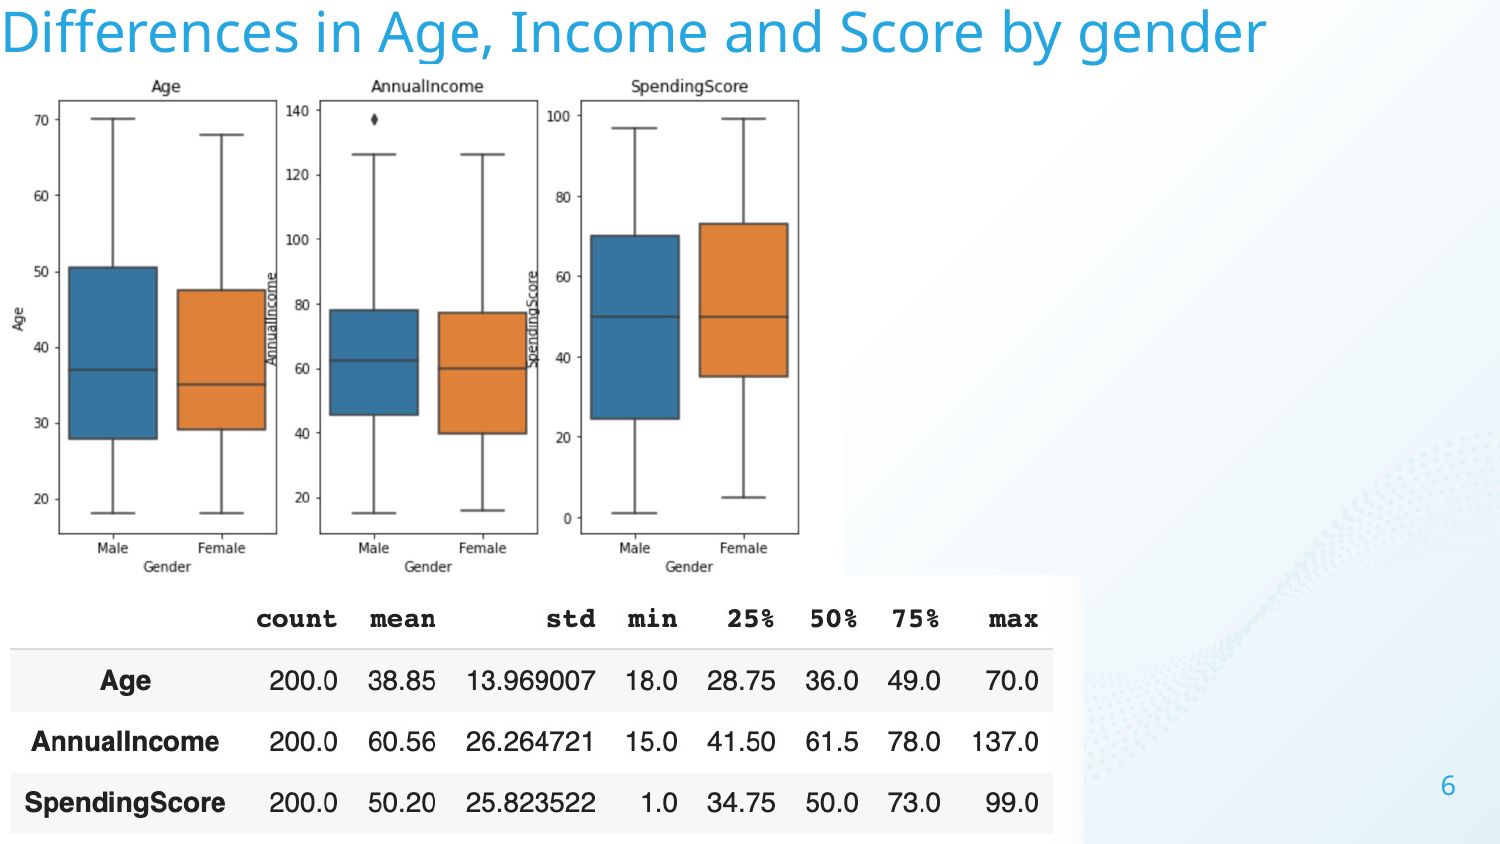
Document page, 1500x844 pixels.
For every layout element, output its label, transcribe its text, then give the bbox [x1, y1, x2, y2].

slide_number ‹#› [1366, 754, 1457, 819]
picture [0, 64, 1085, 844]
title Differences in Age, Income and Score by gender [0, 0, 1383, 65]
